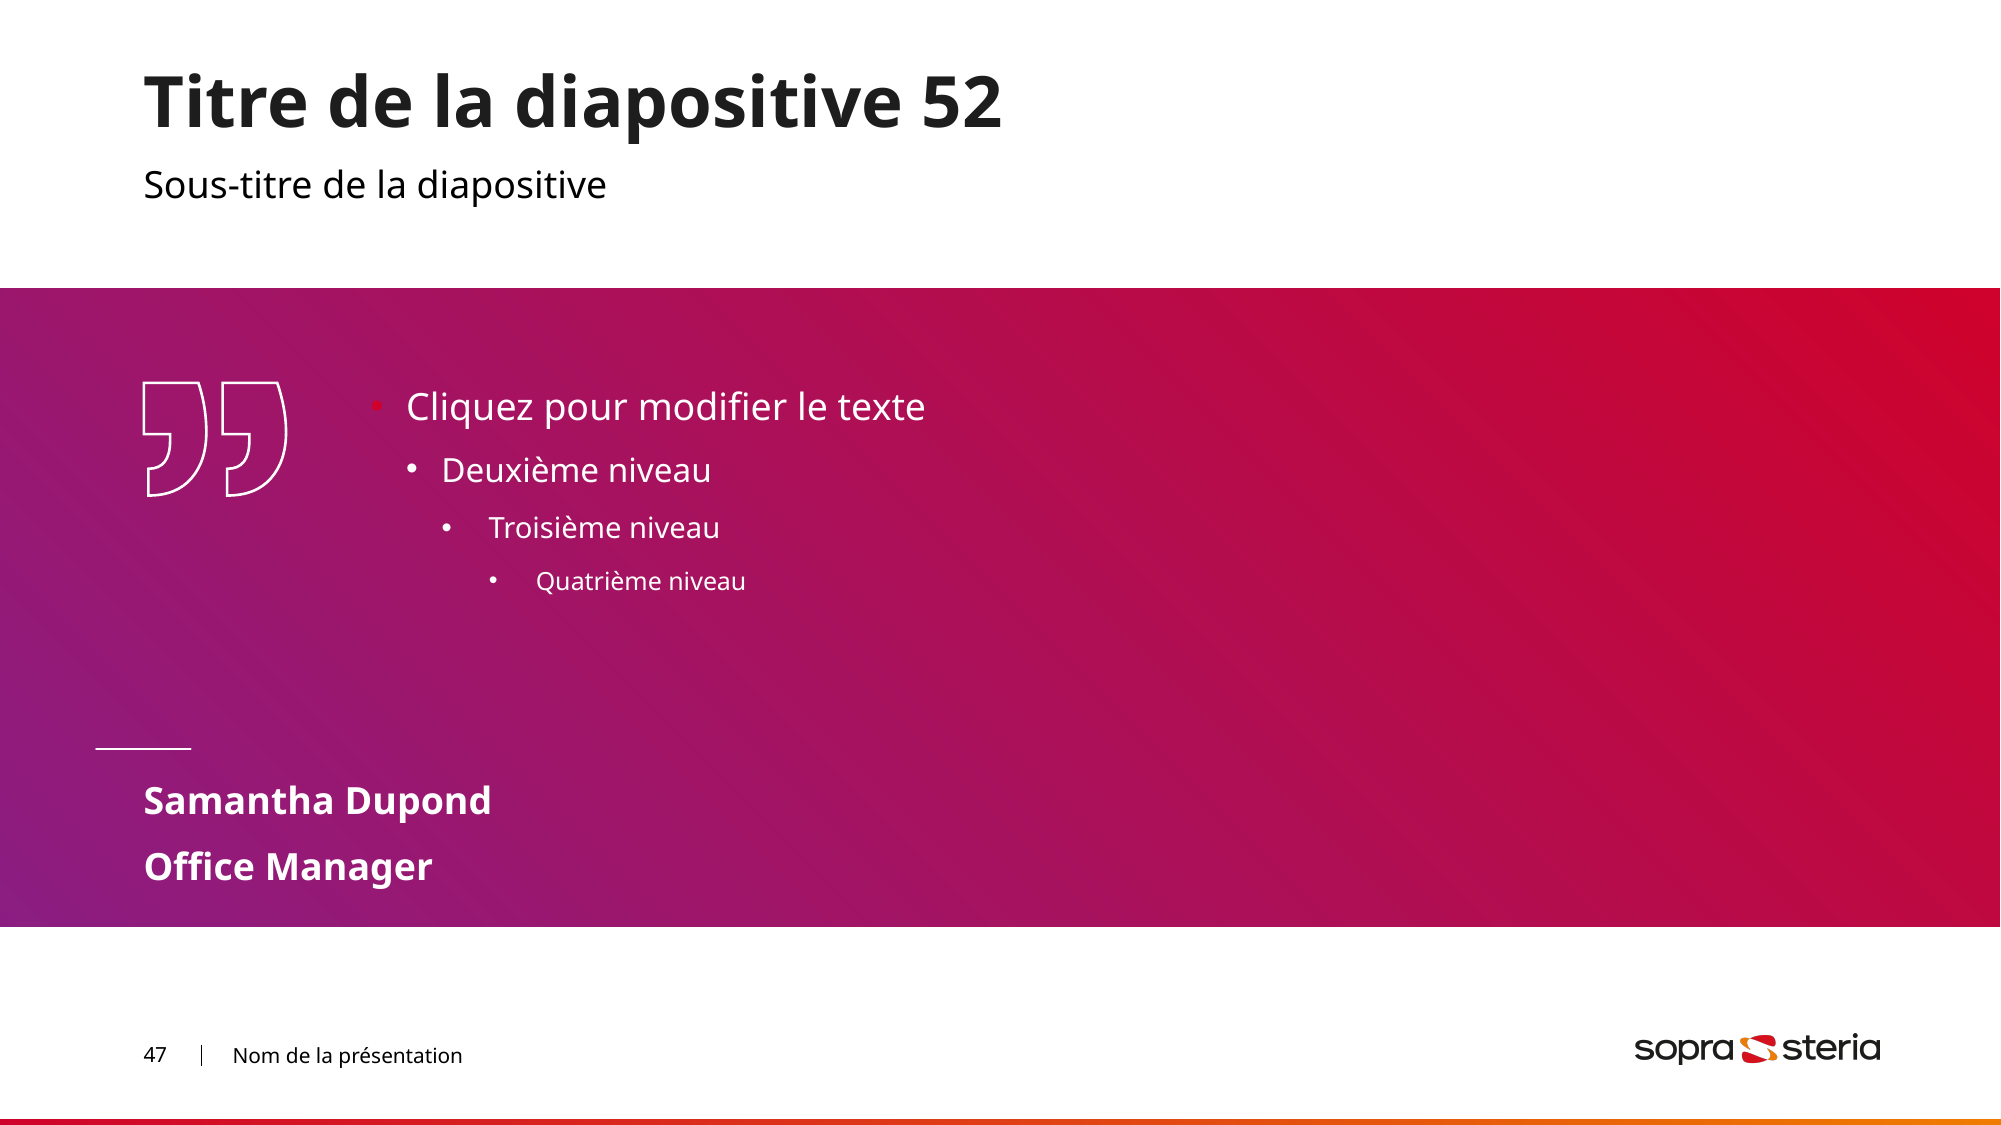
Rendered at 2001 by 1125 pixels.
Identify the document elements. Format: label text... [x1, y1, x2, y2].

footer Nom de la présentation [232, 1042, 807, 1068]
list Cliquez pour modifier le texte Deuxième niveau Troisième niveau Quatrième niveau [370, 382, 1880, 608]
list Sous-titre de la diapositive [143, 160, 1880, 208]
title Titre de la diapositive 52 [143, 66, 1880, 144]
picture [1635, 1033, 1880, 1065]
list Samantha Dupond Office Manager [143, 777, 731, 889]
